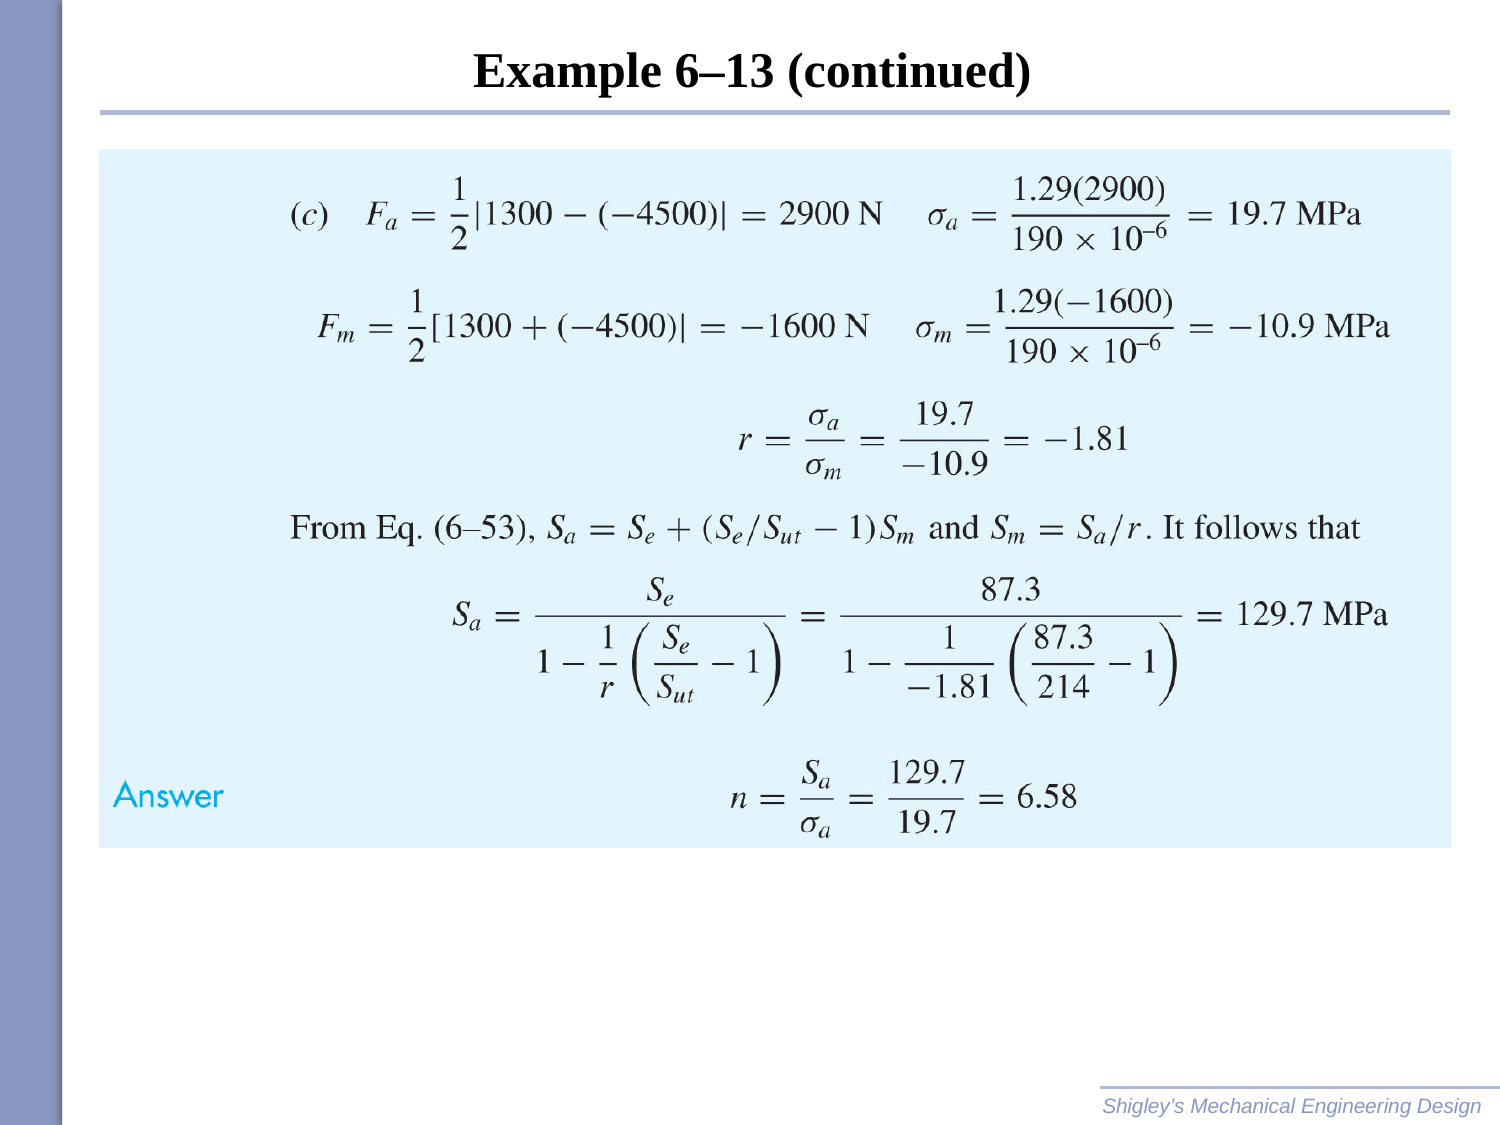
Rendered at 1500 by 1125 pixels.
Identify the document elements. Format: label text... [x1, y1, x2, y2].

picture [99, 149, 1451, 848]
title Example 6–13 (continued) [137, 30, 1368, 106]
footer Shigley’s Mechanical Engineering Design [1087, 1074, 1500, 1125]
